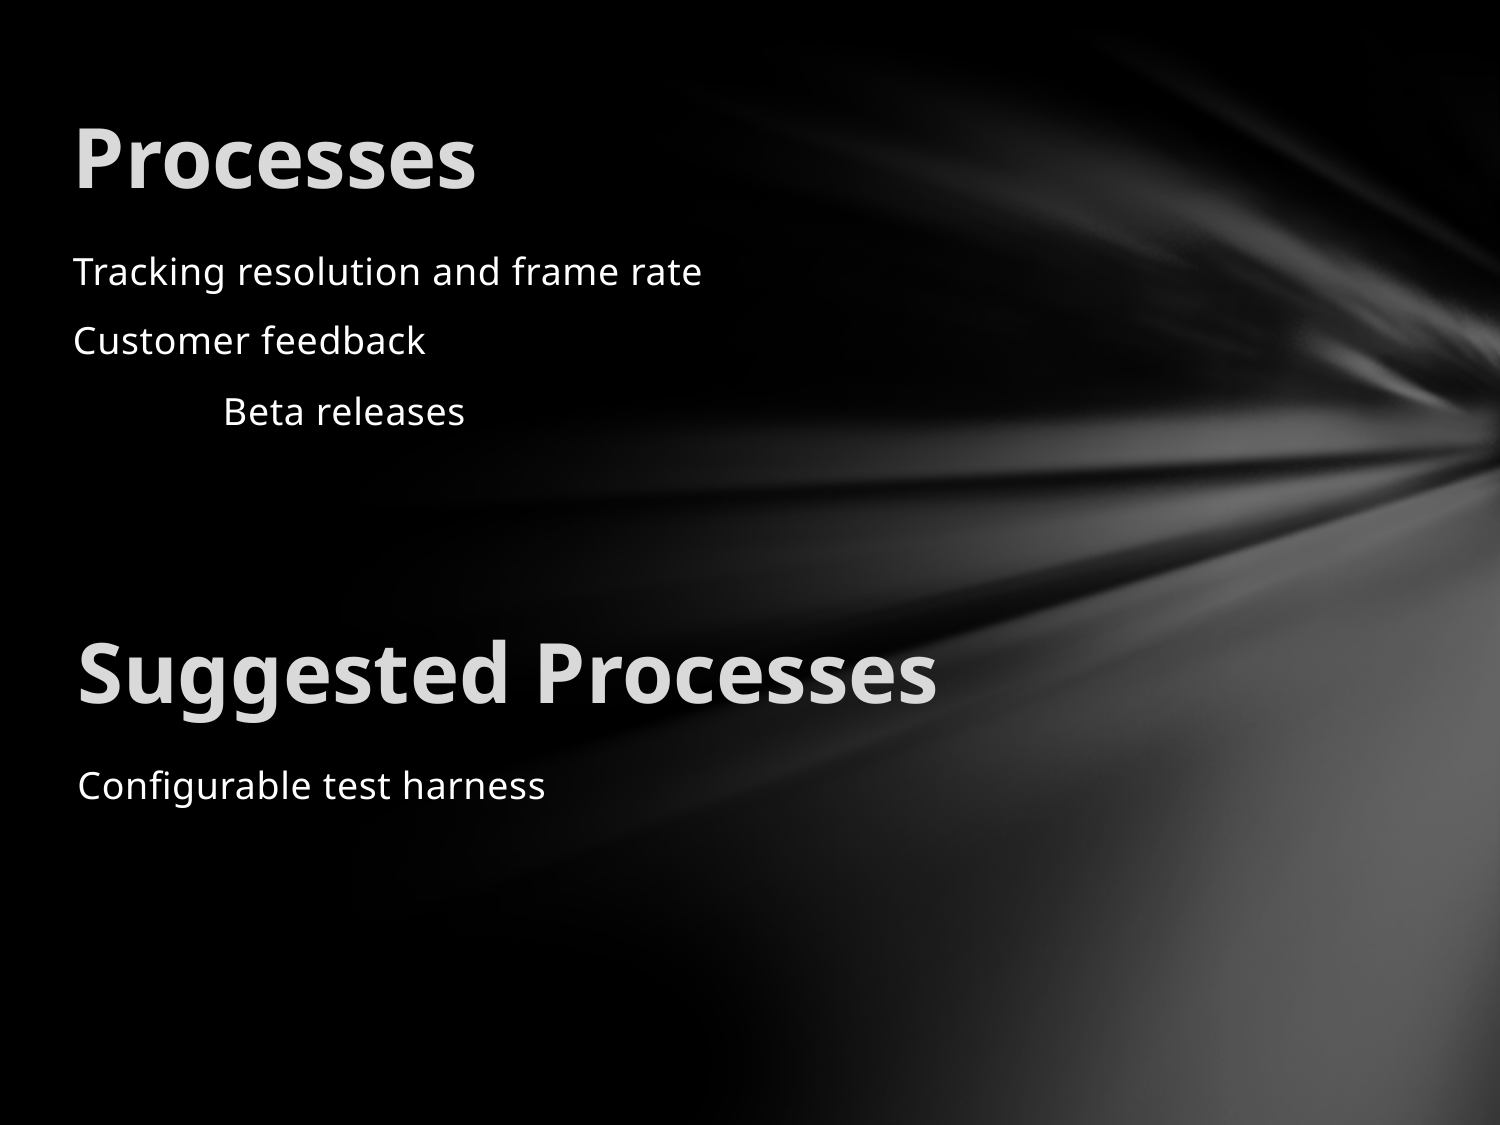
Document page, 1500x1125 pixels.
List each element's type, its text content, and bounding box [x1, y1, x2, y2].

text_box Configurable test harness [62, 754, 1323, 990]
text_box Suggested Processes [62, 552, 1323, 728]
list Tracking resolution and frame rate Customer feedback Beta releases [57, 239, 1318, 475]
title Processes [57, 37, 1318, 213]
